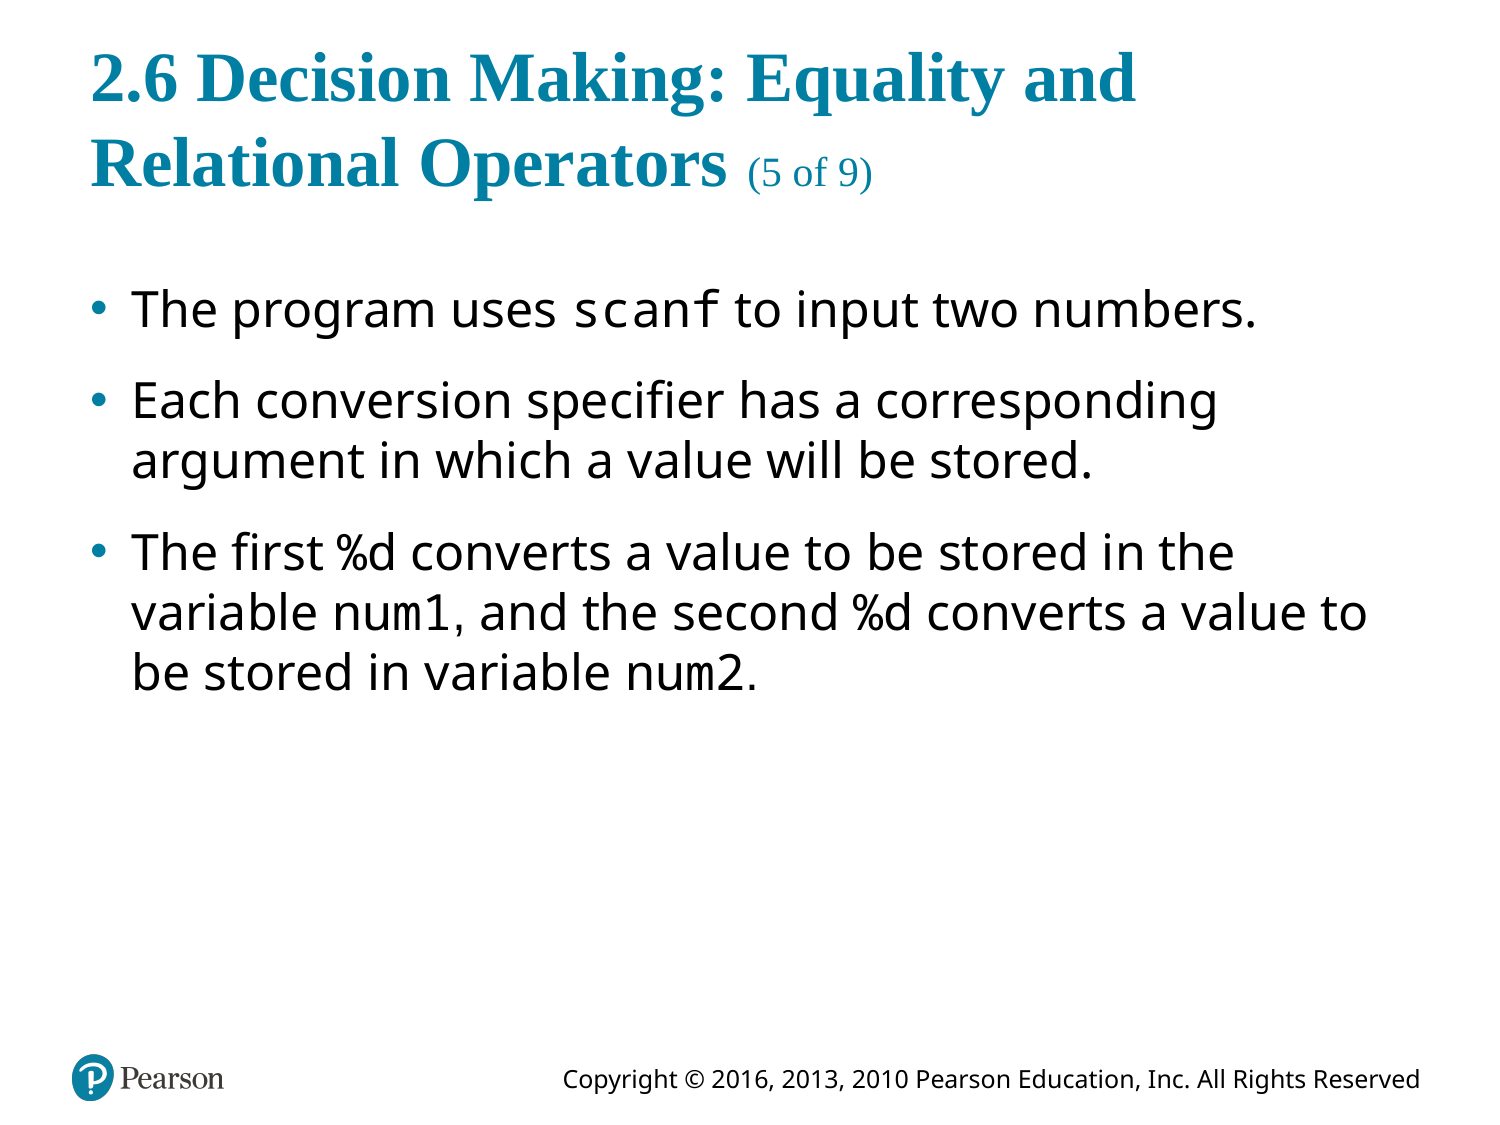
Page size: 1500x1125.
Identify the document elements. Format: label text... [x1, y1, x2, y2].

picture [98, 1054, 224, 1101]
picture [80, 1063, 106, 1088]
picture [72, 1087, 83, 1101]
list The program uses scanf to input two numbers. Each conversion specifier has a corresponding argument in which a value will be stored. The first %d converts a value to be stored in the variable num1, and the second %d converts a value to be stored in variable num2. [75, 262, 1425, 931]
title 2.6 Decision Making: Equality and Relational Operators (5 of 9) [75, 0, 1425, 216]
picture [72, 1054, 88, 1070]
